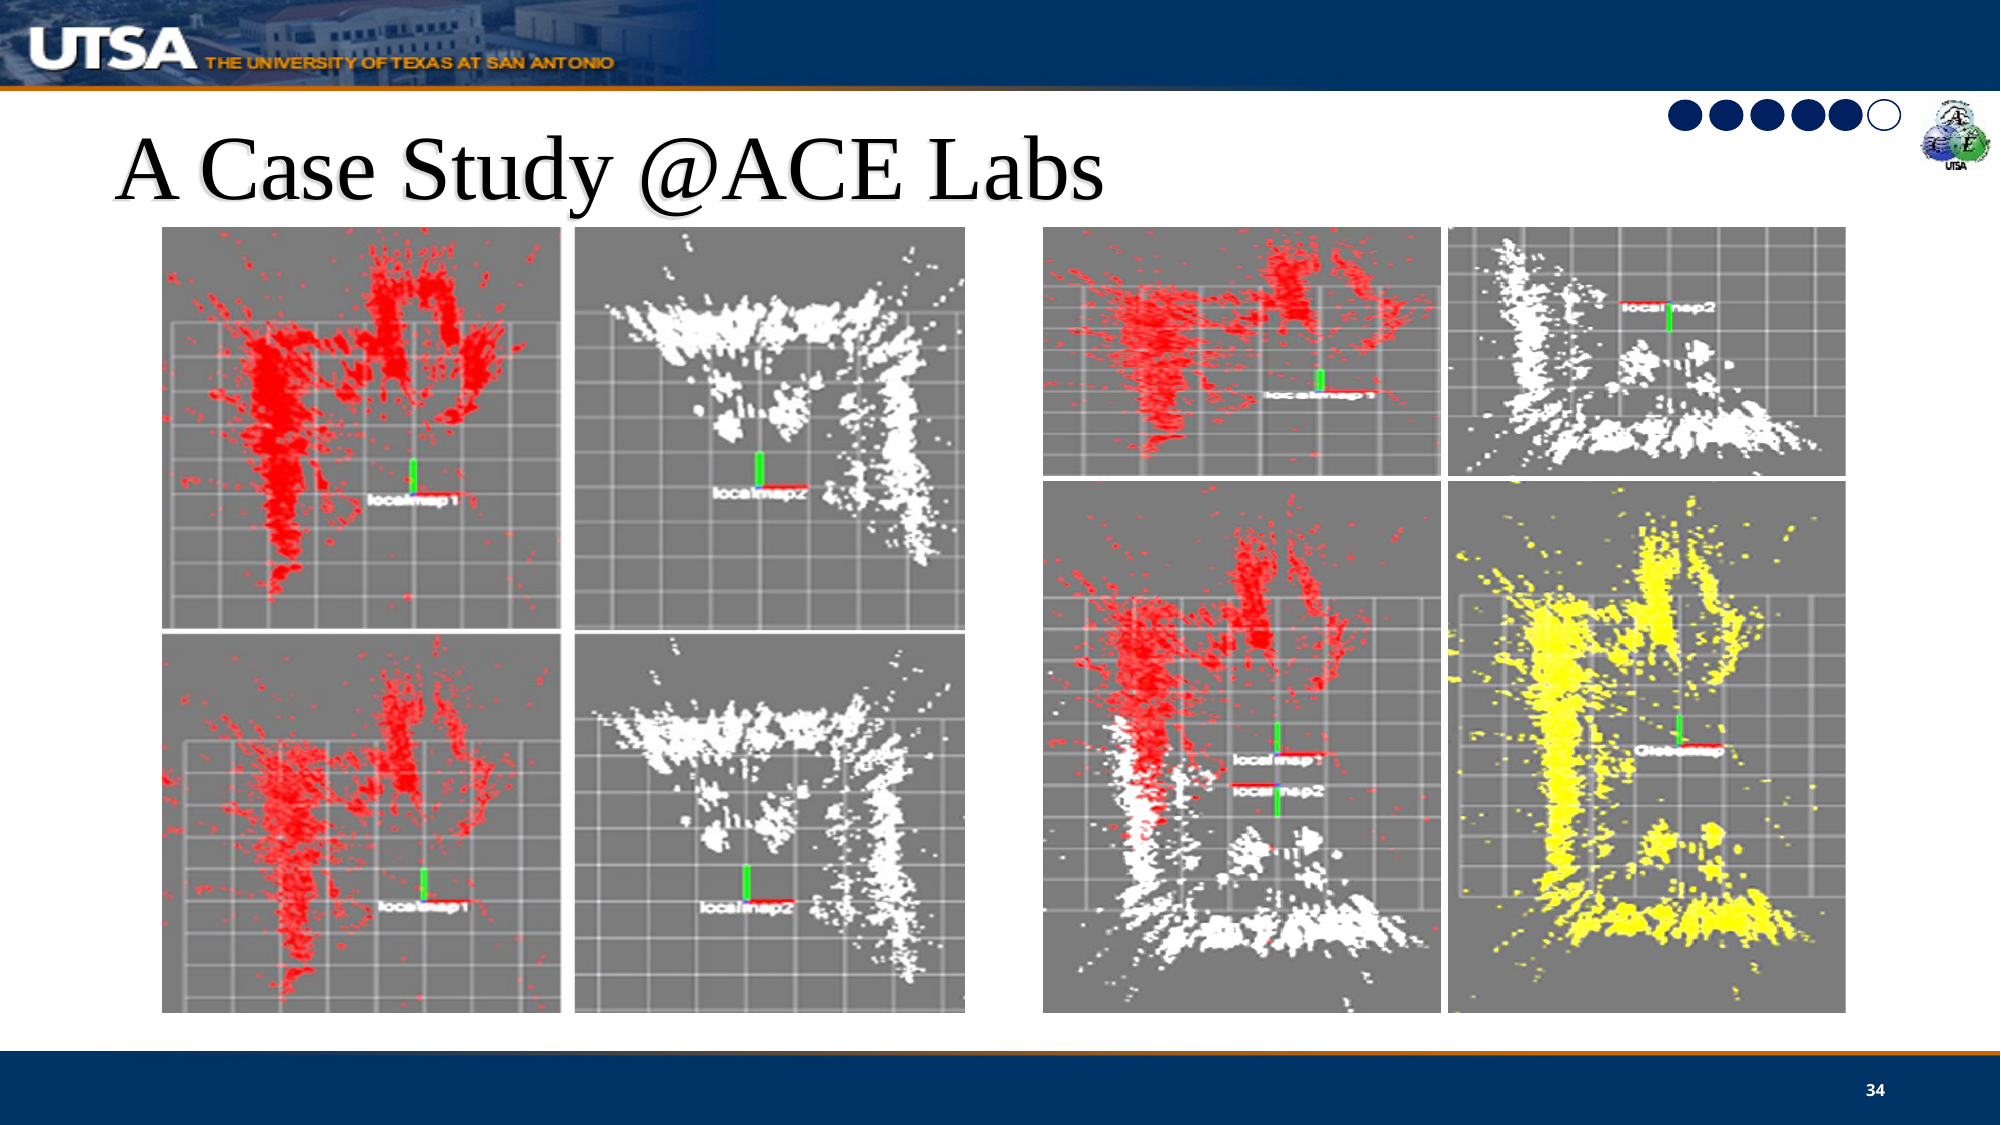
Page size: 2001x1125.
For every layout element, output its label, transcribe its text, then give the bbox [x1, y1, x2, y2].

picture [1042, 227, 1846, 1014]
title A Case Study @ACE Labs [99, 99, 1901, 288]
picture [161, 227, 965, 1014]
picture [0, 1051, 2000, 1125]
slide_number 34 [1716, 1072, 1901, 1113]
picture [0, 0, 2000, 91]
text_box [1867, 99, 1901, 131]
picture [1920, 99, 1993, 170]
text_box [1668, 100, 1702, 131]
